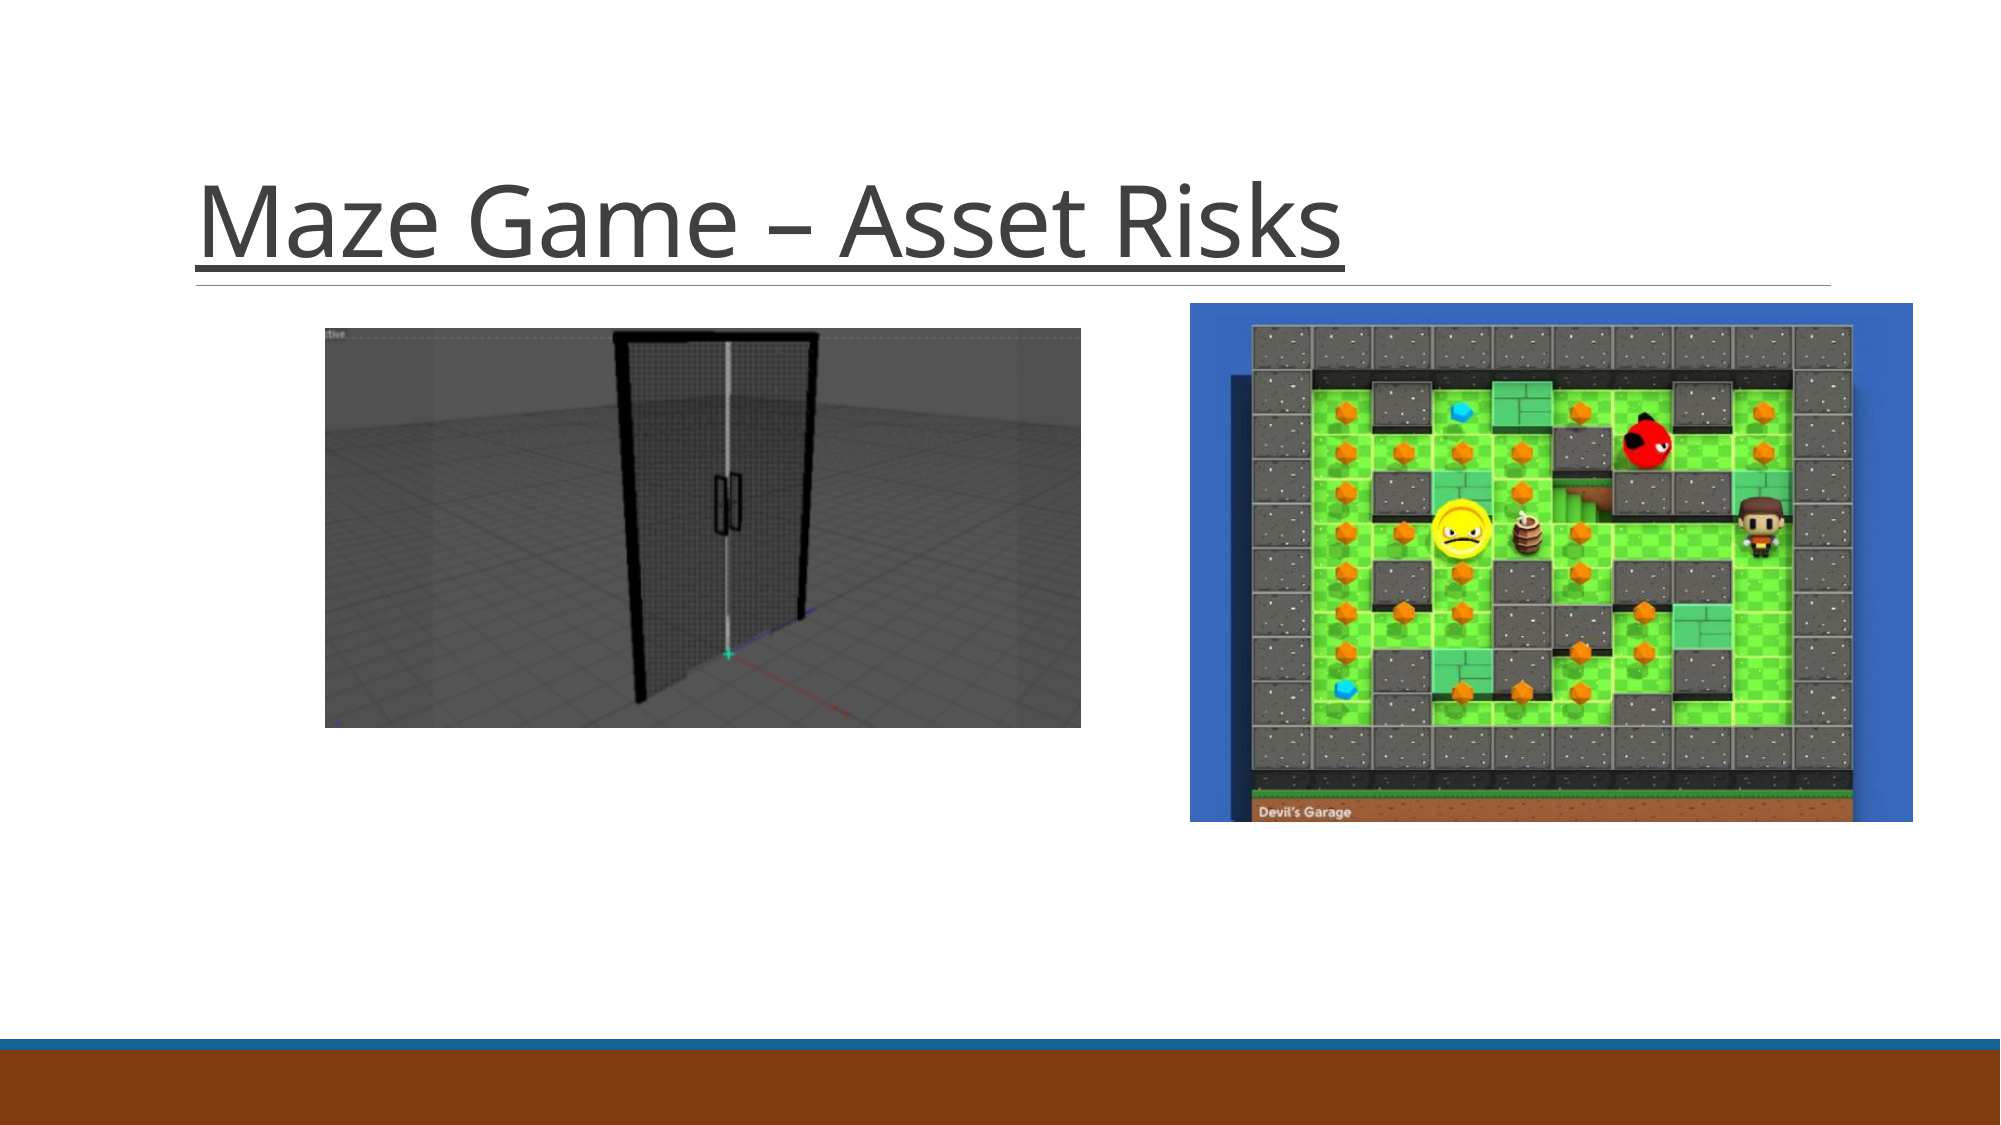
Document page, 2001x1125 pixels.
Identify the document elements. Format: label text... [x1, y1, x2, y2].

picture [1190, 302, 1914, 823]
picture [325, 328, 1081, 728]
title Maze Game – Asset Risks [180, 47, 1830, 285]
